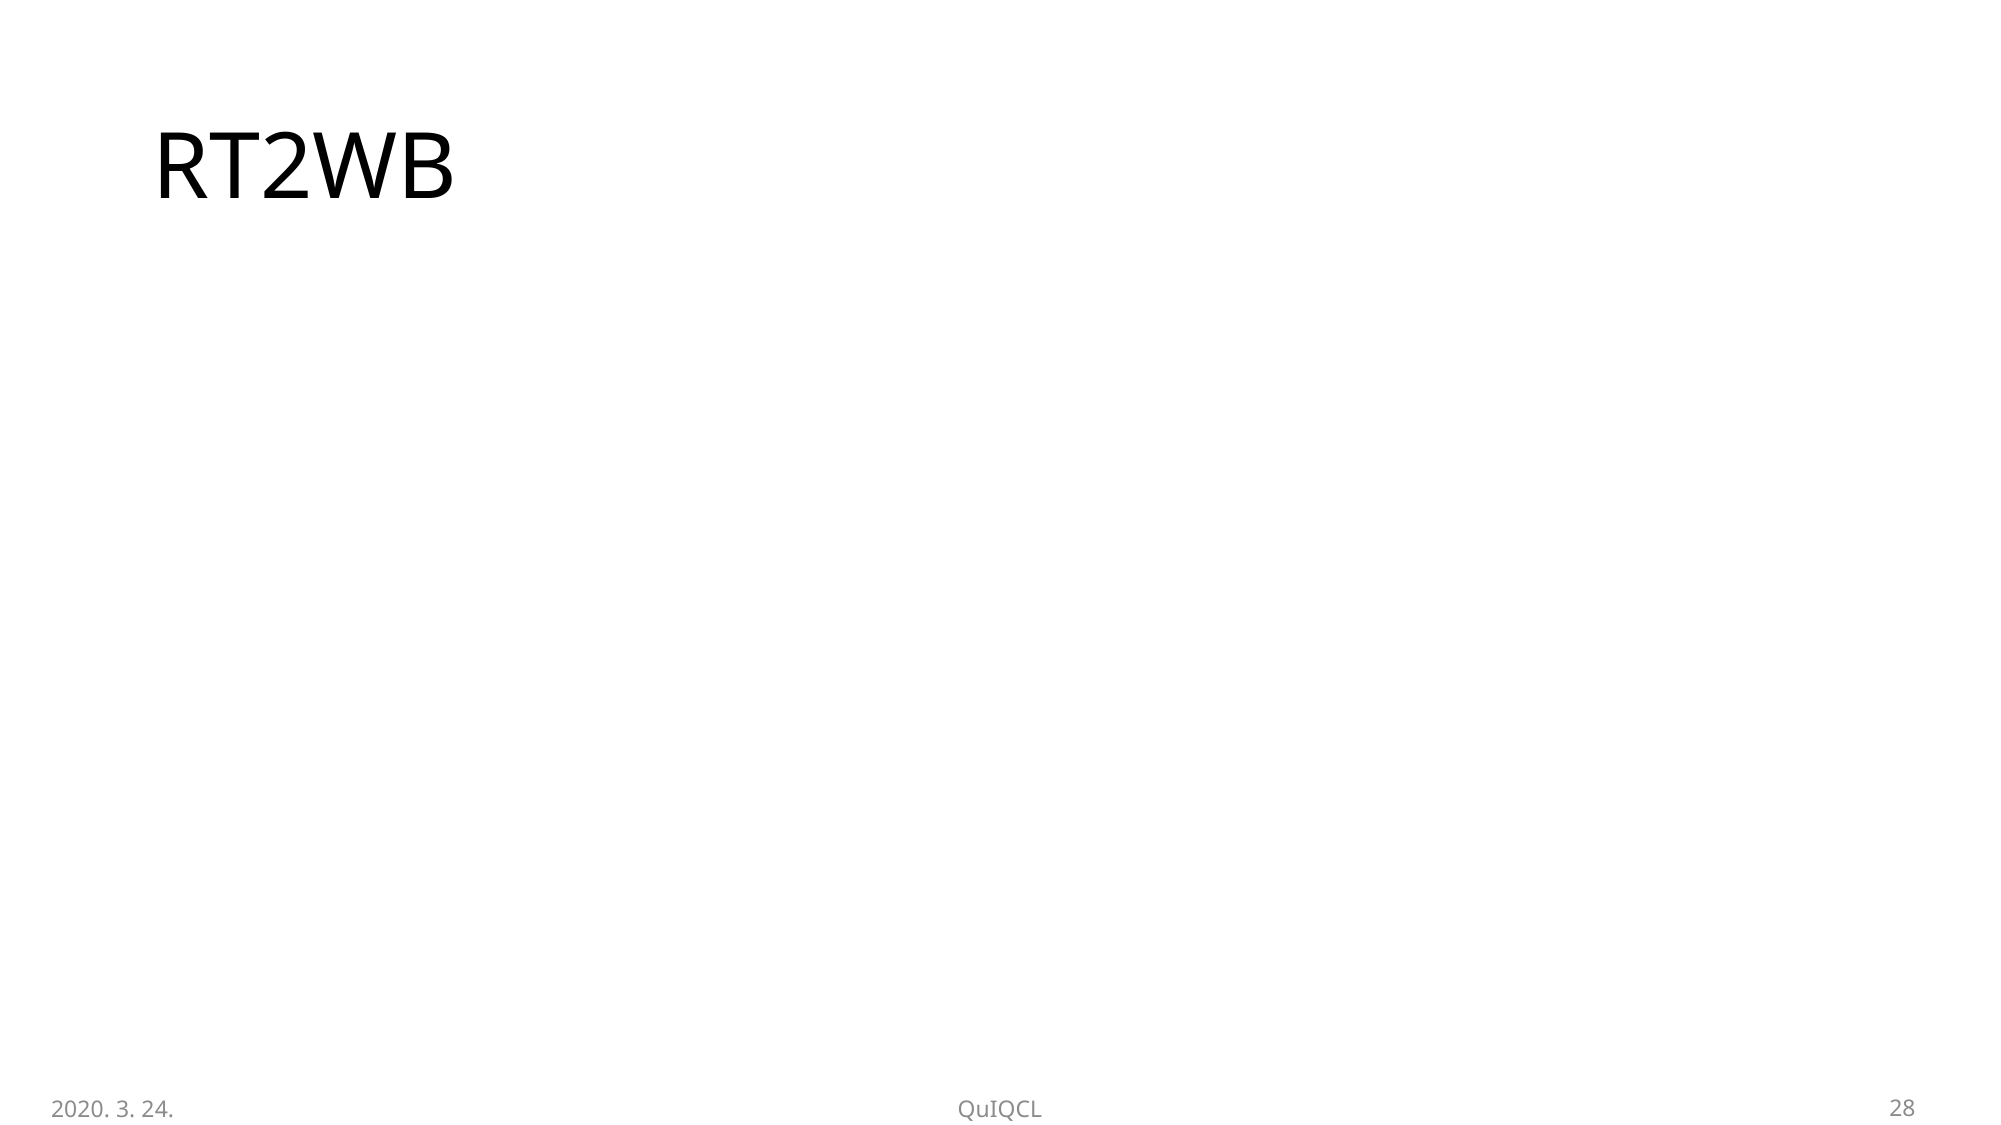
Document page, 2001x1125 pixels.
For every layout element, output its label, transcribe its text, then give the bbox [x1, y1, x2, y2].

slide_number 2020. 3. 24. [36, 1078, 486, 1125]
slide_number 29 [1480, 1078, 1931, 1125]
footer QuIQCL [662, 1078, 1338, 1125]
title RT2WB [137, 59, 1863, 278]
